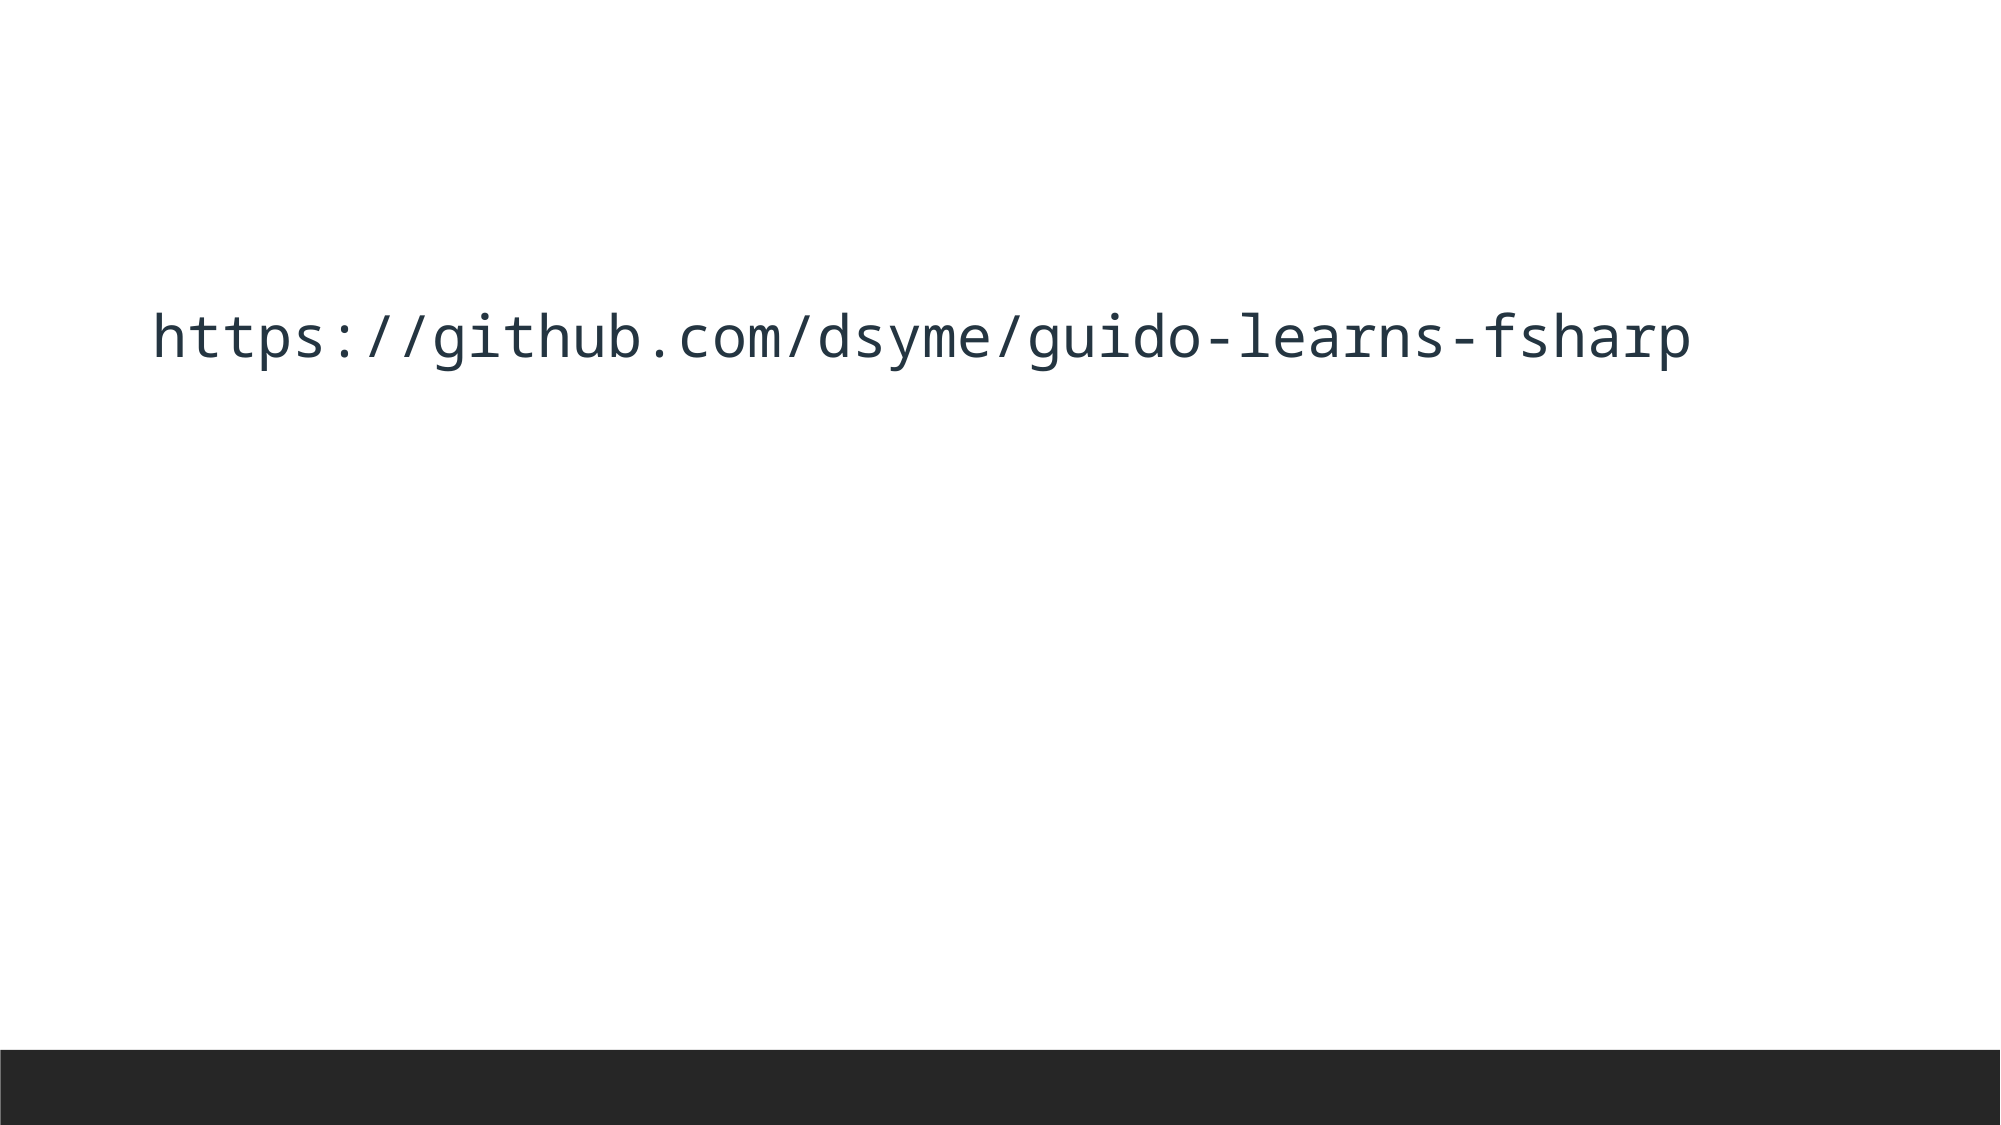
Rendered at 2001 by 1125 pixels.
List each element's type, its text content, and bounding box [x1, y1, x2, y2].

text_box https://github.com/dsyme/guido-learns-fsharp [137, 299, 1863, 1014]
